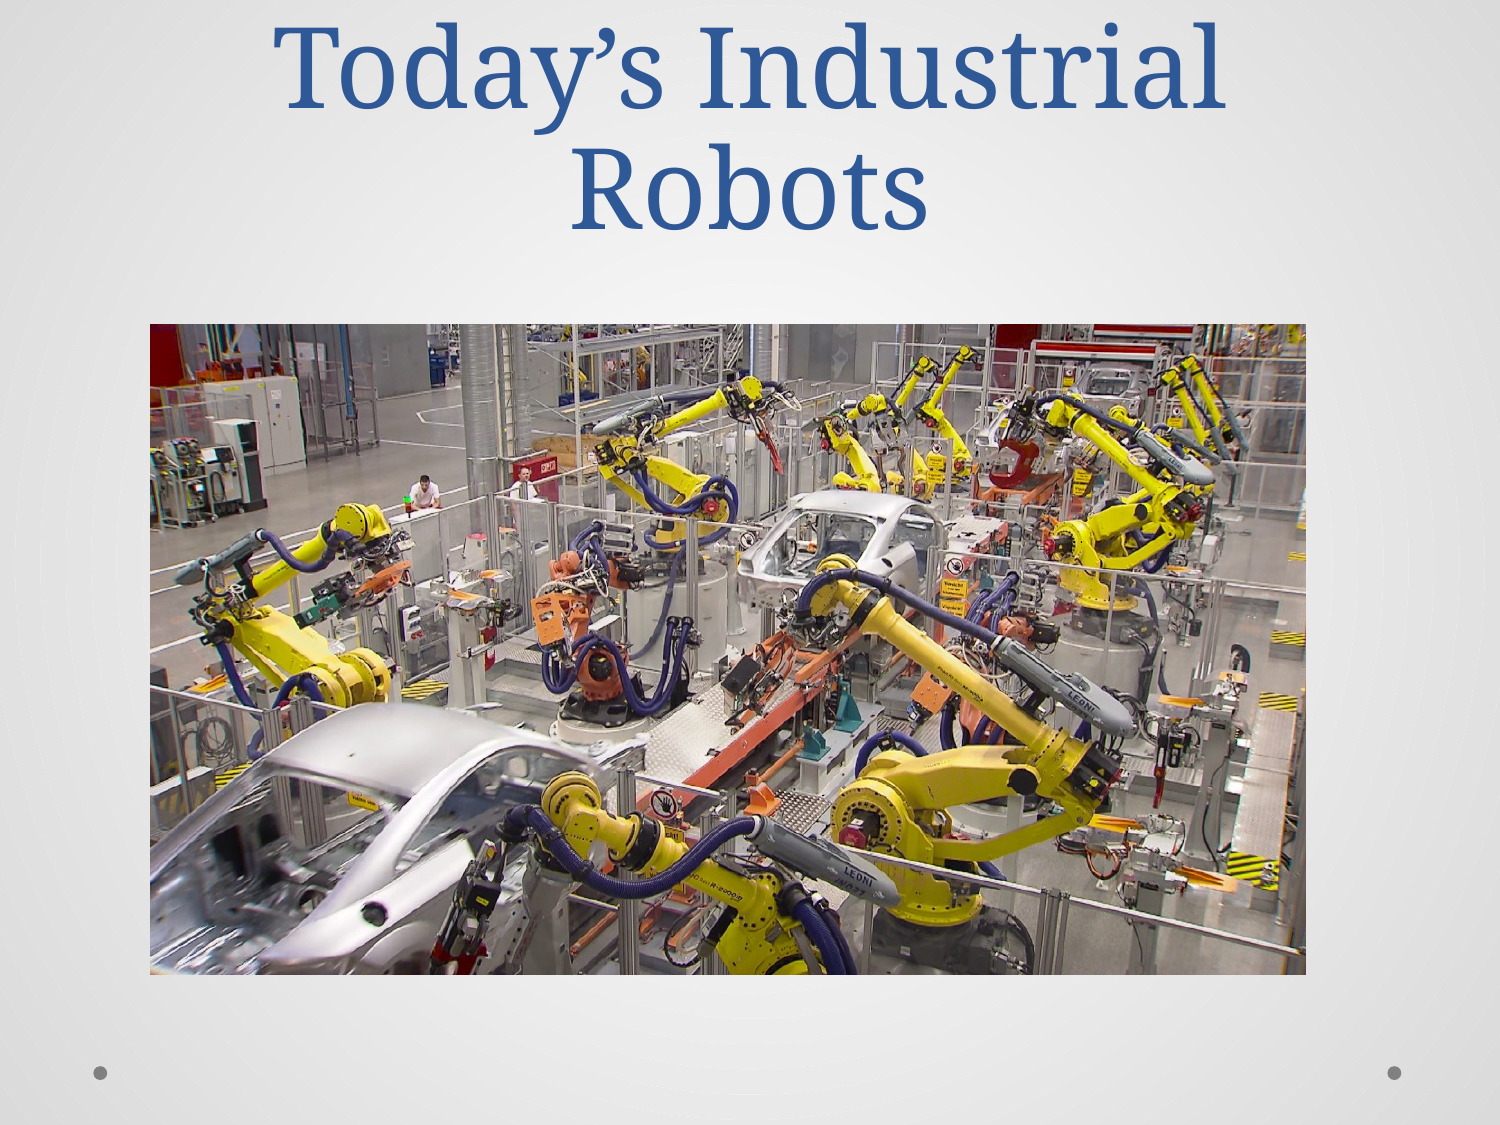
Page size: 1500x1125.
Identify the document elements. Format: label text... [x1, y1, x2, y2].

title Today’s Industrial Robots [75, 0, 1425, 263]
picture [149, 324, 1306, 976]
